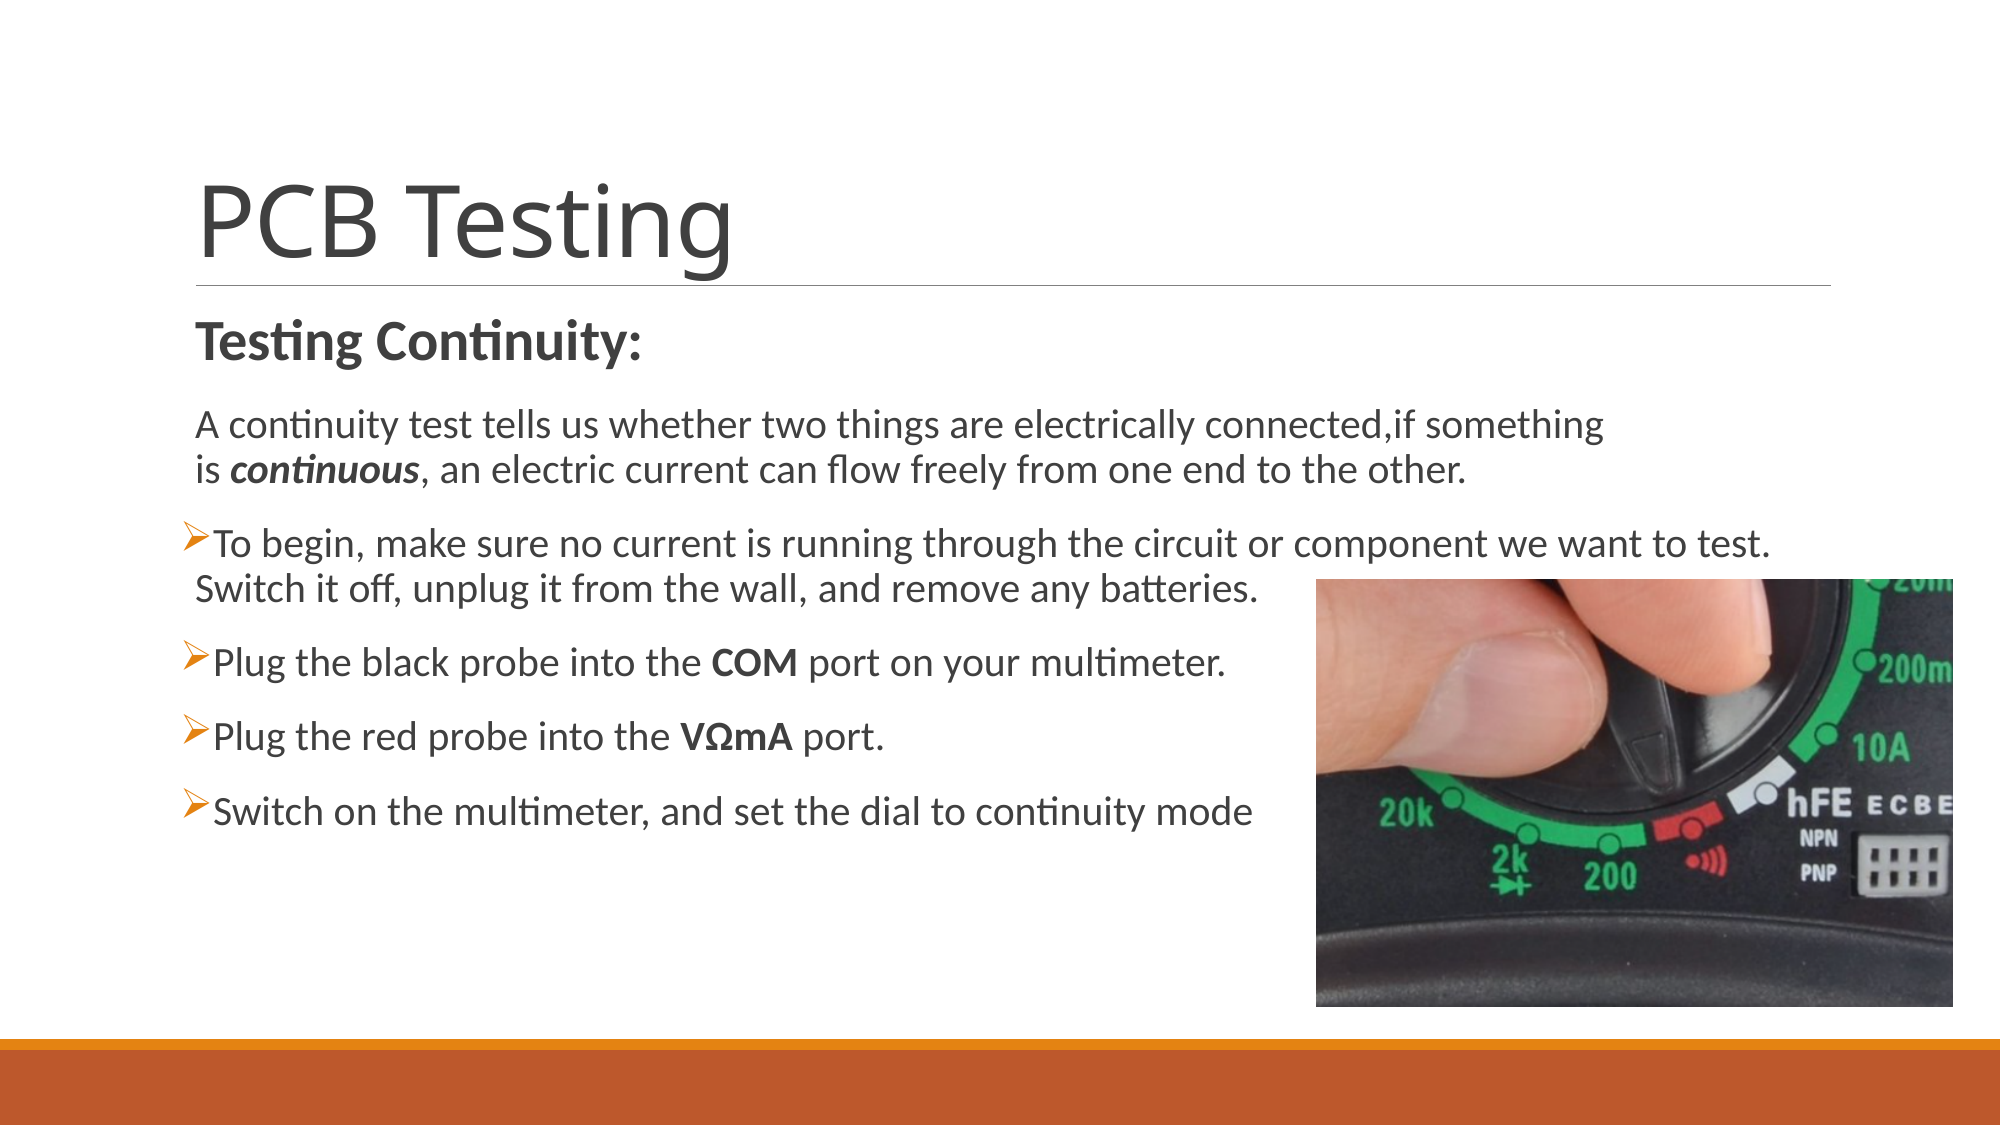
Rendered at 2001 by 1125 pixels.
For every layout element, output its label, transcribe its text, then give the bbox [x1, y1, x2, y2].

list Testing Continuity: A continuity test tells us whether two things are electrically connected,if something is continuous, an electric current can flow freely from one end to the other. To begin, make sure no current is running through the circuit or component we want to test. Switch it off, unplug it from the wall, and remove any batteries. Plug the black probe into the COM port on your multimeter. Plug the red probe into the VΩmA port. Switch on the multimeter, and set the dial to continuity mode [180, 302, 1830, 1042]
title PCB Testing [180, 47, 1830, 285]
picture [1316, 579, 1953, 1008]
